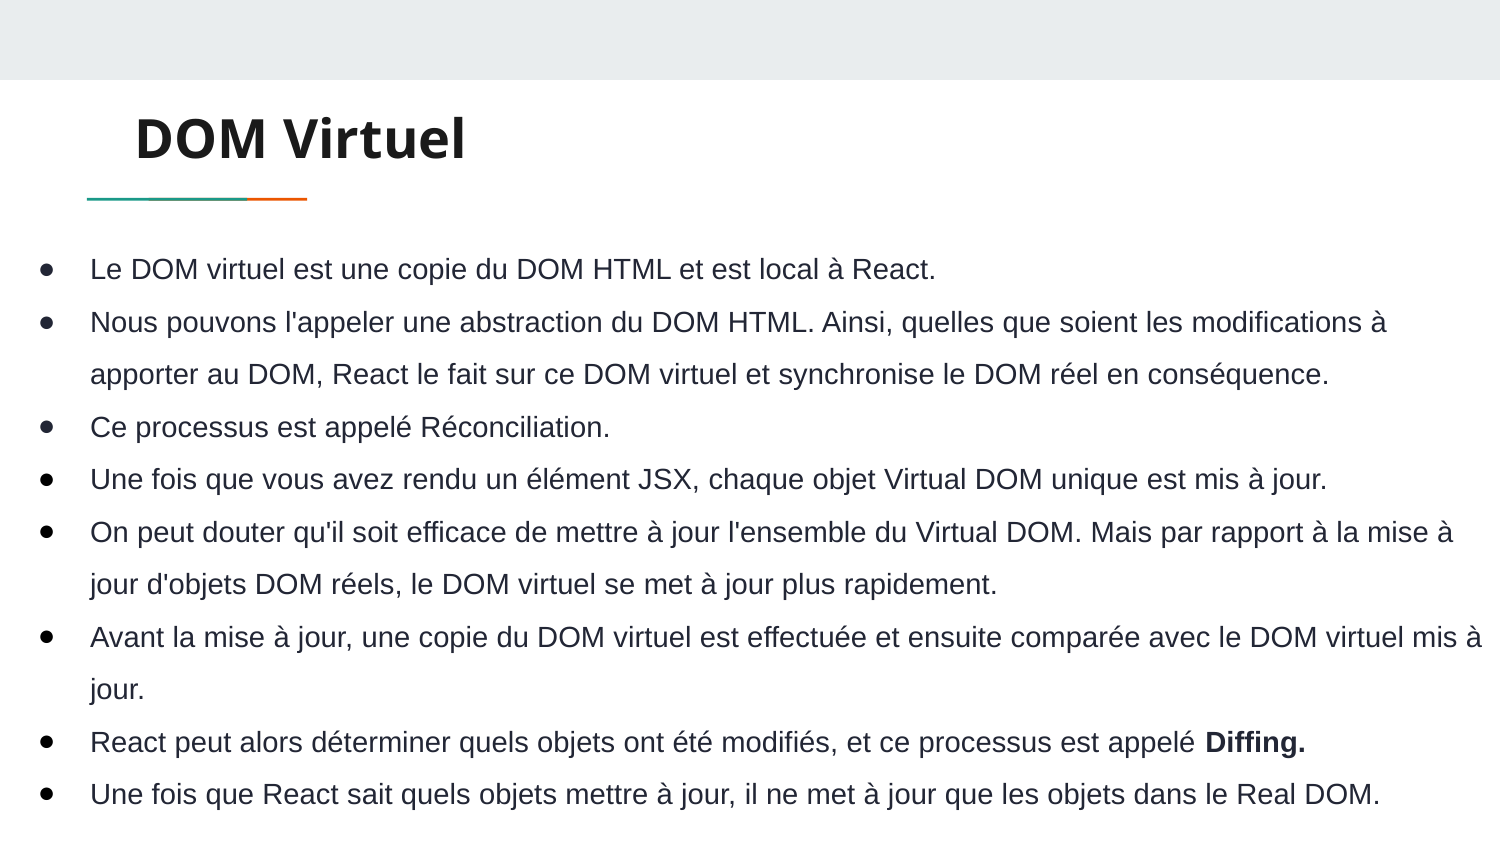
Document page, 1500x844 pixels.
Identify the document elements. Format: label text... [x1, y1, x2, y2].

text_box Le DOM virtuel est une copie du DOM HTML et est local à React. Nous pouvons l'appeler une abstraction du DOM HTML. Ainsi, quelles que soient les modifications à apporter au DOM, React le fait sur ce DOM virtuel et synchronise le DOM réel en conséquence. Ce processus est appelé Réconciliation. Une fois que vous avez rendu un élément JSX, chaque objet Virtual DOM unique est mis à jour. On peut douter qu'il soit efficace de mettre à jour l'ensemble du Virtual DOM. Mais par rapport à la mise à jour d'objets DOM réels, le DOM virtuel se met à jour plus rapidement. Avant la mise à jour, une copie du DOM virtuel est effectuée et ensuite comparée avec le DOM virtuel mis à jour. React peut alors déterminer quels objets ont été modifiés, et ce processus est appelé Diffing. Une fois que React sait quels objets mettre à jour, il ne met à jour que les objets dans le Real DOM. [0, 218, 1500, 505]
title DOM Virtuel [119, 89, 1381, 178]
